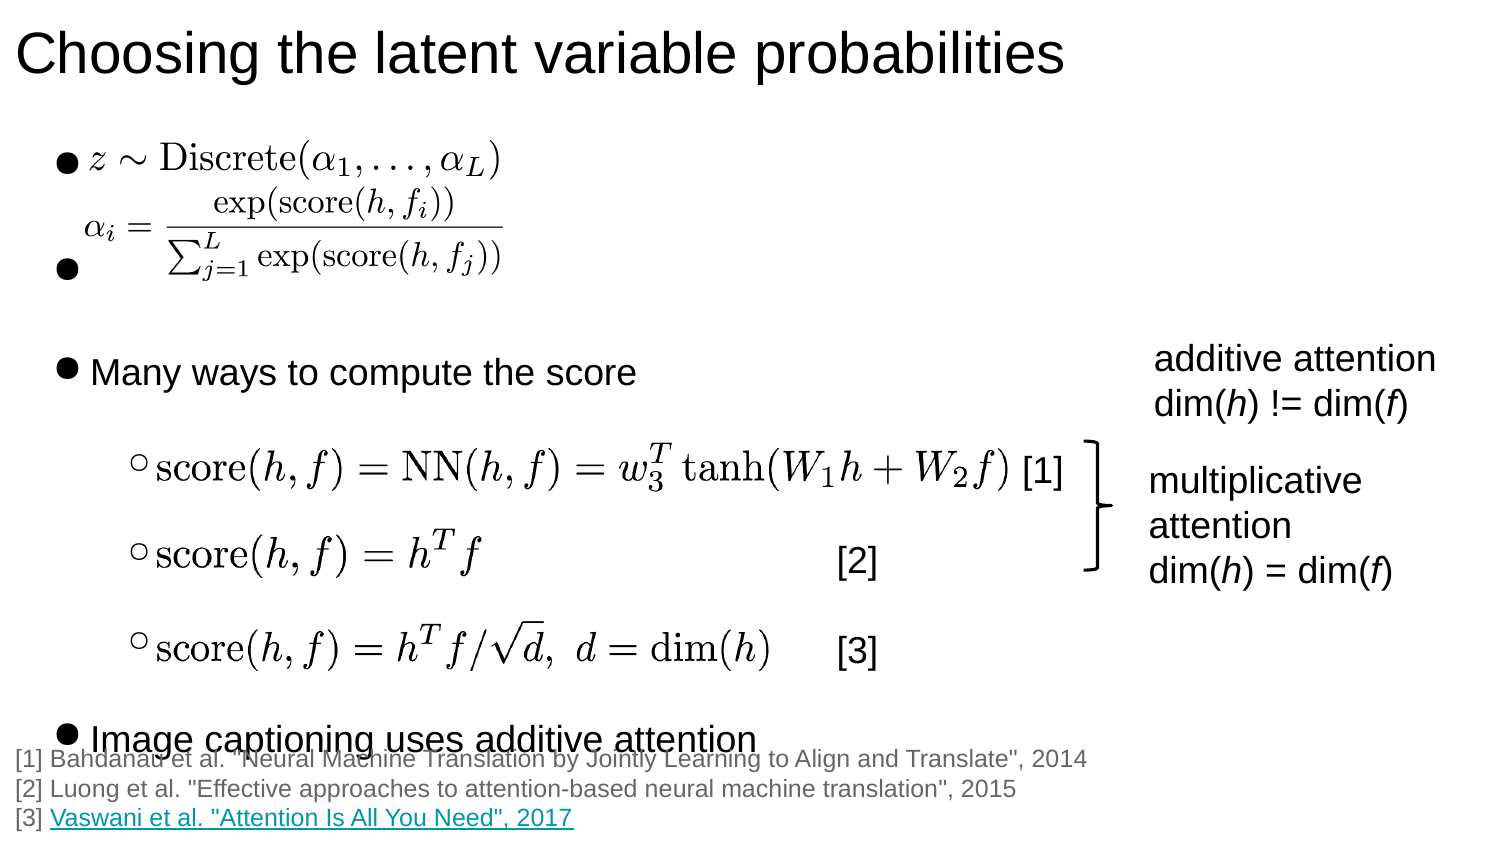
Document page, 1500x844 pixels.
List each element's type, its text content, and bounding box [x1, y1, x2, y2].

text_box [3] [821, 610, 899, 671]
text_box [1083, 441, 1112, 571]
text_box [1] Bahdanau et al. "Neural Machine Translation by Jointly Learning to Align and Translate", 2014 [2] Luong et al. "Effective approaches to attention-based neural machine translation", 2015 [3] Vaswani et al. "Attention Is All You Need", 2017 [0, 727, 1380, 844]
picture [85, 186, 503, 282]
picture [89, 139, 499, 180]
list Many ways to compute the score Image captioning uses additive attention [0, 121, 1449, 765]
picture [155, 528, 482, 578]
picture [157, 621, 769, 671]
picture [157, 442, 1008, 492]
text_box multiplicative attention dim(h) = dim(f) [1133, 441, 1500, 528]
text_box [2] [821, 521, 899, 581]
text_box additive attention dim(h) != dim(f) [1138, 319, 1500, 414]
title Choosing the latent variable probabilities [0, 0, 1398, 94]
text_box [1] [1007, 431, 1084, 491]
